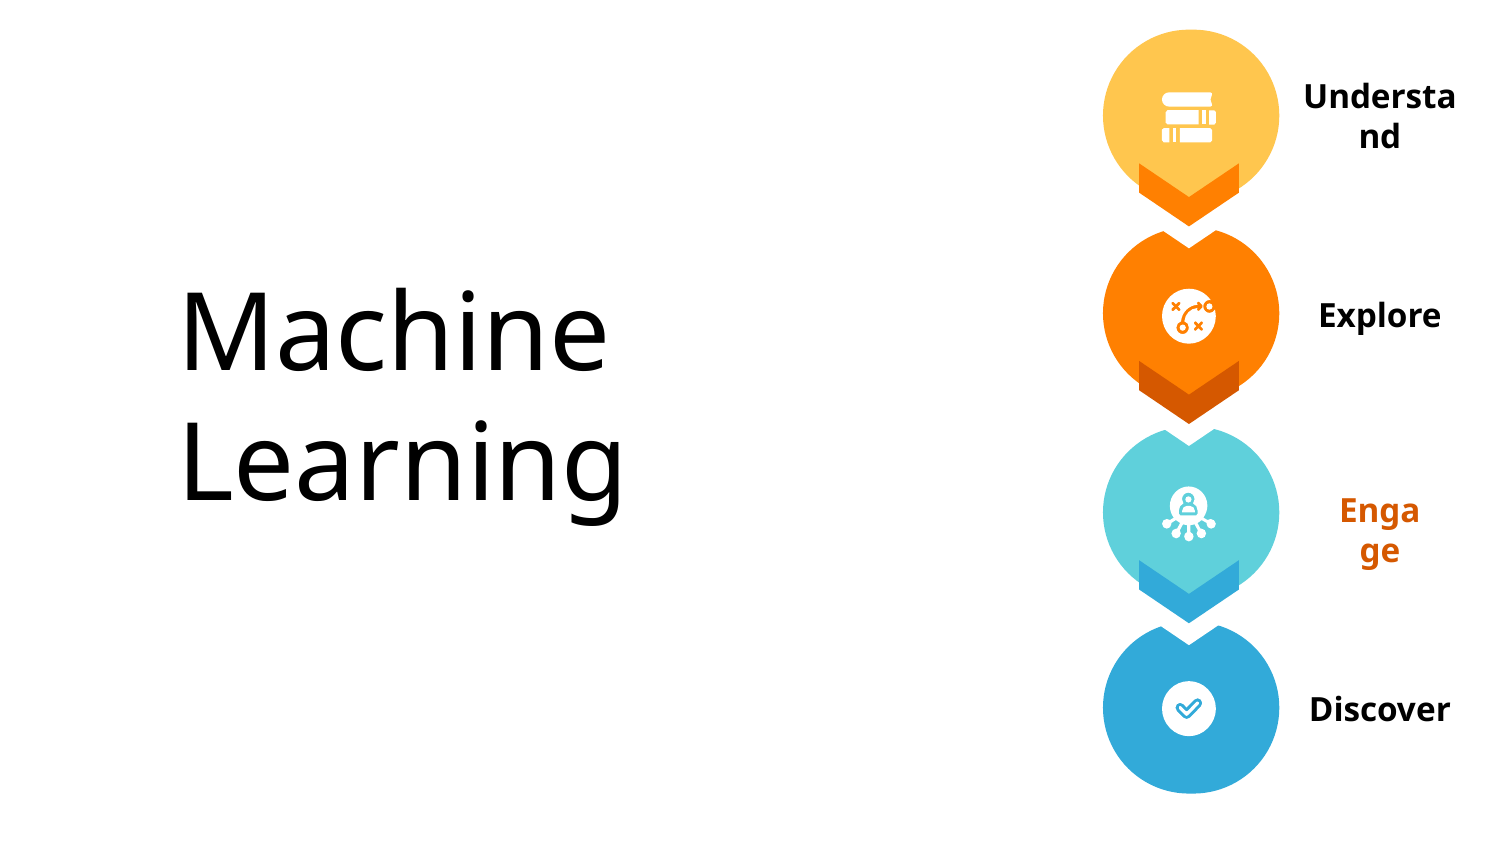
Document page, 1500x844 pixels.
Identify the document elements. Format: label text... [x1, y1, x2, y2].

title Machine Learning [161, 267, 724, 518]
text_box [1161, 680, 1217, 737]
text_box [1139, 163, 1239, 227]
text_box [1139, 194, 1239, 249]
text_box [1102, 29, 1280, 196]
text_box [1139, 391, 1239, 446]
text_box [1102, 429, 1280, 593]
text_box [1161, 92, 1217, 143]
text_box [1161, 288, 1217, 344]
text_box Engage [1293, 486, 1466, 572]
text_box [1102, 625, 1269, 794]
text_box [1102, 230, 1269, 394]
text_box Discover [1269, 665, 1491, 751]
text_box Explore [1269, 271, 1491, 357]
text_box Understand [1269, 73, 1500, 159]
text_box [1139, 560, 1239, 624]
text_box [1139, 591, 1239, 646]
text_box [1139, 360, 1239, 425]
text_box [1161, 486, 1217, 542]
